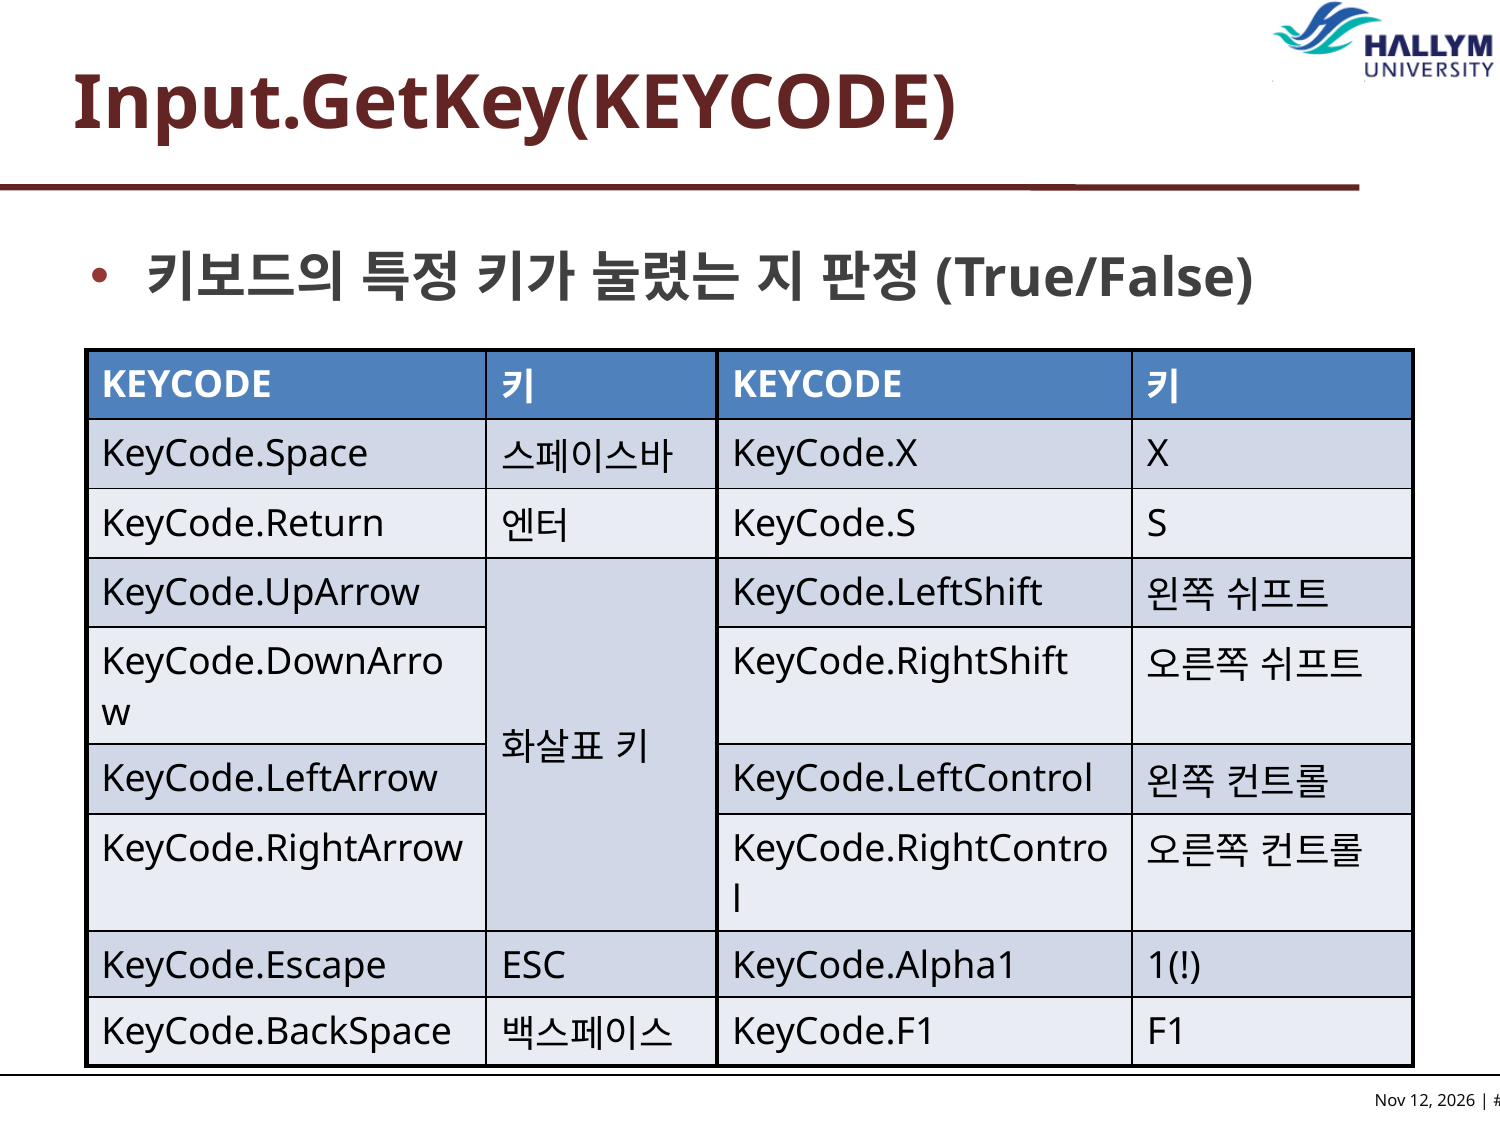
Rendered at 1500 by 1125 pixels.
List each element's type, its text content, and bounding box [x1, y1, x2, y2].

table_cell KeyCode.DownArrow [89, 628, 485, 743]
table_cell KeyCode.S [719, 489, 1131, 557]
table_header 키 [487, 352, 715, 418]
table_cell KeyCode.UpArrow [89, 559, 485, 626]
table_cell KeyCode.Space [89, 420, 485, 488]
table_cell S [1133, 489, 1411, 557]
table_header 키 [1133, 352, 1411, 418]
table_cell KeyCode.RightShift [719, 628, 1131, 743]
table_cell 화살표 키 [487, 559, 715, 930]
table_cell 왼쪽 쉬프트 [1133, 559, 1411, 626]
title Input.GetKey(KEYCODE) [44, 33, 1395, 164]
table_cell ESC [487, 932, 715, 996]
table_cell 스페이스바 [487, 420, 715, 488]
table_header KEYCODE [89, 352, 485, 418]
table_cell 오른쪽 쉬프트 [1133, 628, 1411, 743]
table_cell 엔터 [487, 489, 715, 557]
table_cell F1 [1133, 998, 1411, 1064]
table_cell KeyCode.X [719, 420, 1131, 488]
table_cell KeyCode.Alpha1 [719, 932, 1131, 996]
table_cell 오른쪽 컨트롤 [1133, 815, 1411, 930]
table_cell 1(!) [1133, 932, 1411, 996]
table_cell KeyCode.LeftShift [719, 559, 1131, 626]
table_cell KeyCode.BackSpace [89, 998, 485, 1064]
table_cell KeyCode.Return [89, 489, 485, 557]
table_cell KeyCode.LeftControl [719, 745, 1131, 813]
table_cell KeyCode.RightArrow [89, 815, 485, 930]
table_cell KeyCode.LeftArrow [89, 745, 485, 813]
table_cell X [1133, 420, 1411, 488]
table_cell 왼쪽 컨트롤 [1133, 745, 1411, 813]
table_cell KeyCode.Escape [89, 932, 485, 996]
table_cell KeyCode.F1 [719, 998, 1131, 1064]
table_cell 백스페이스 [487, 998, 715, 1064]
list 키보드의 특정 키가 눌렸는 지 판정(True/False) [75, 234, 1425, 1032]
table_cell KeyCode.RightControl [719, 815, 1131, 930]
picture [1269, 0, 1500, 82]
table_header KEYCODE [719, 352, 1131, 418]
